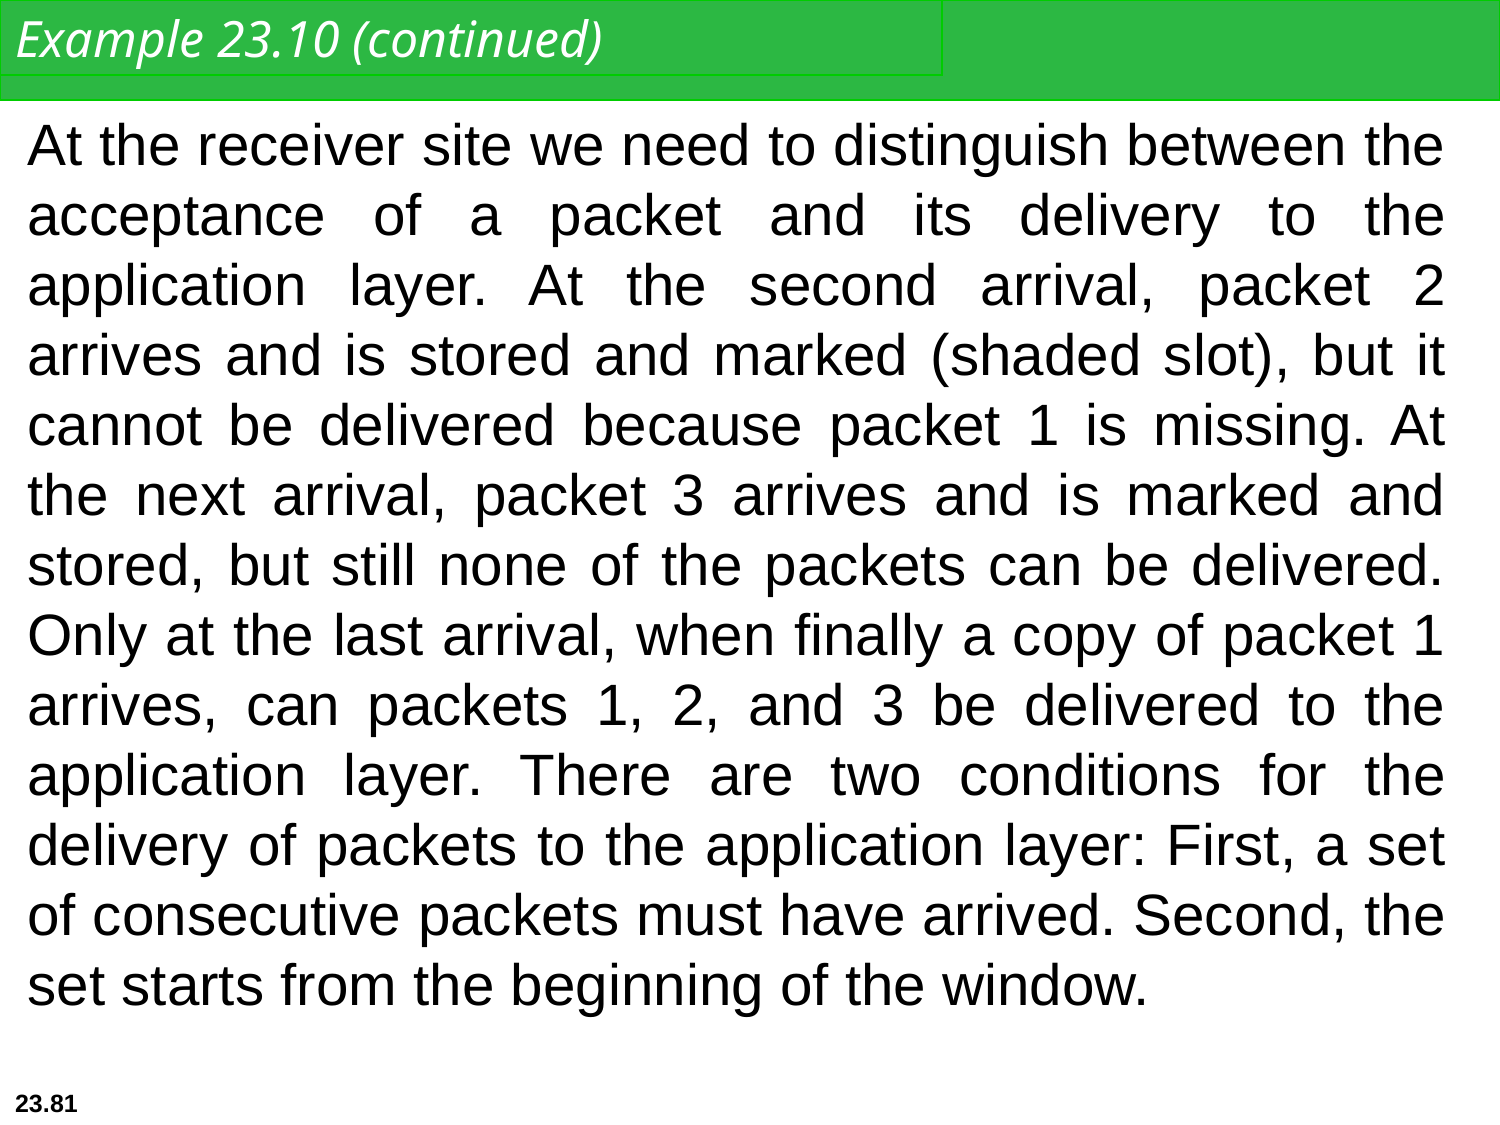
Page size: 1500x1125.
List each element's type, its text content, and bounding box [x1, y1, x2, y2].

text_box 23.‹#› [0, 1049, 313, 1125]
text_box At the receiver site we need to distinguish between the acceptance of a packet and its delivery to the application layer. At the second arrival, packet 2 arrives and is stored and marked (shaded slot), but it cannot be delivered because packet 1 is missing. At the next arrival, packet 3 arrives and is marked and stored, but still none of the packets can be delivered. Only at the last arrival, when finally a copy of packet 1 arrives, can packets 1, 2, and 3 be delivered to the application layer. There are two conditions for the delivery of packets to the application layer: First, a set of consecutive packets must have arrived. Second, the set starts from the beginning of the window. [12, 109, 1463, 1025]
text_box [0, 0, 1500, 101]
